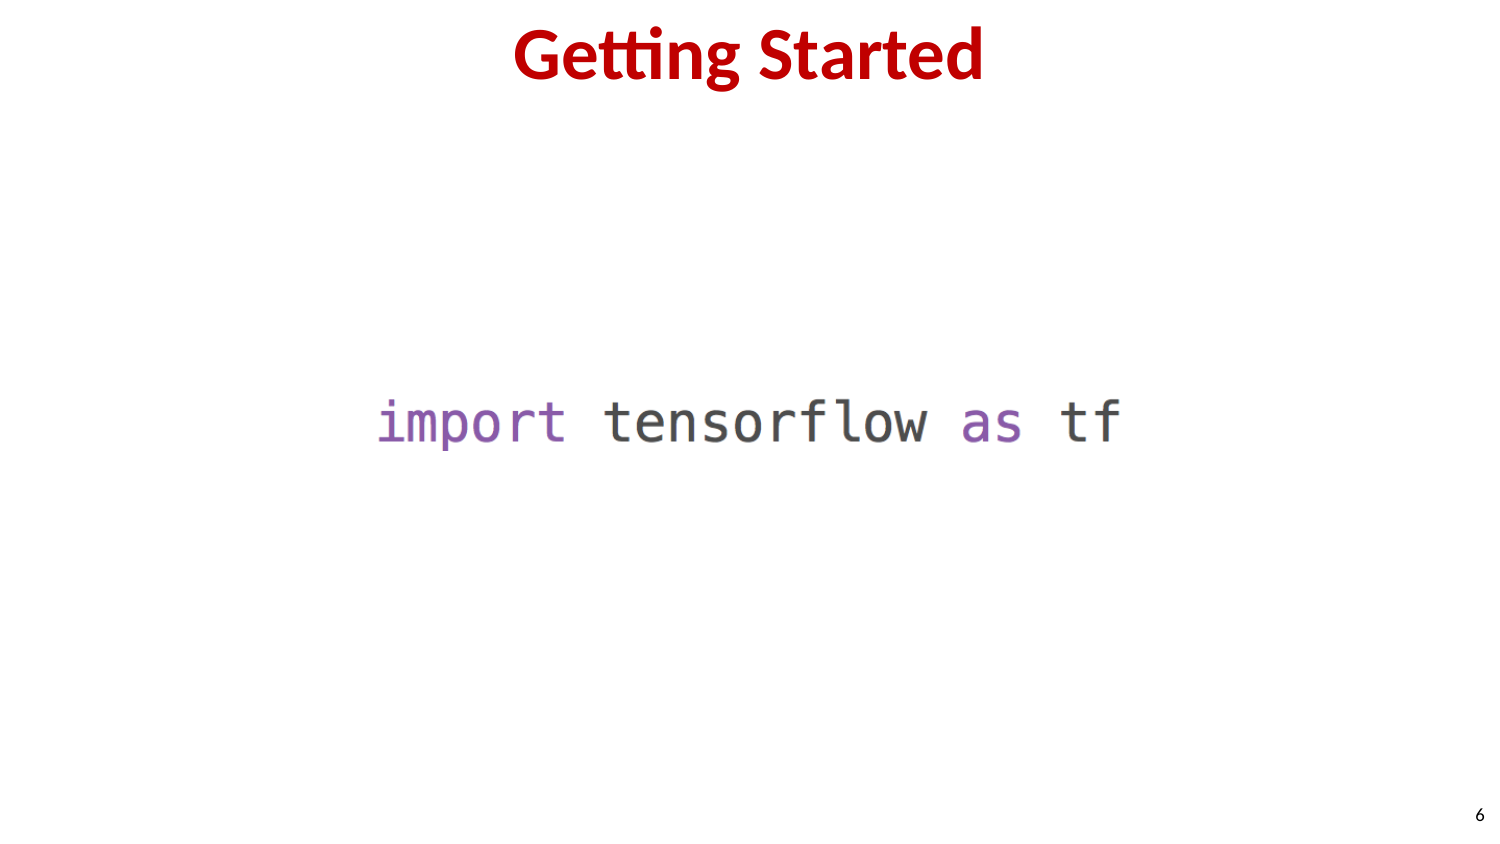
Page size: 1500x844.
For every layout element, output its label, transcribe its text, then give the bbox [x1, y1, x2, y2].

picture [369, 392, 1131, 451]
text_box Getting Started [0, 0, 1500, 114]
slide_number 6 [1162, 791, 1500, 837]
